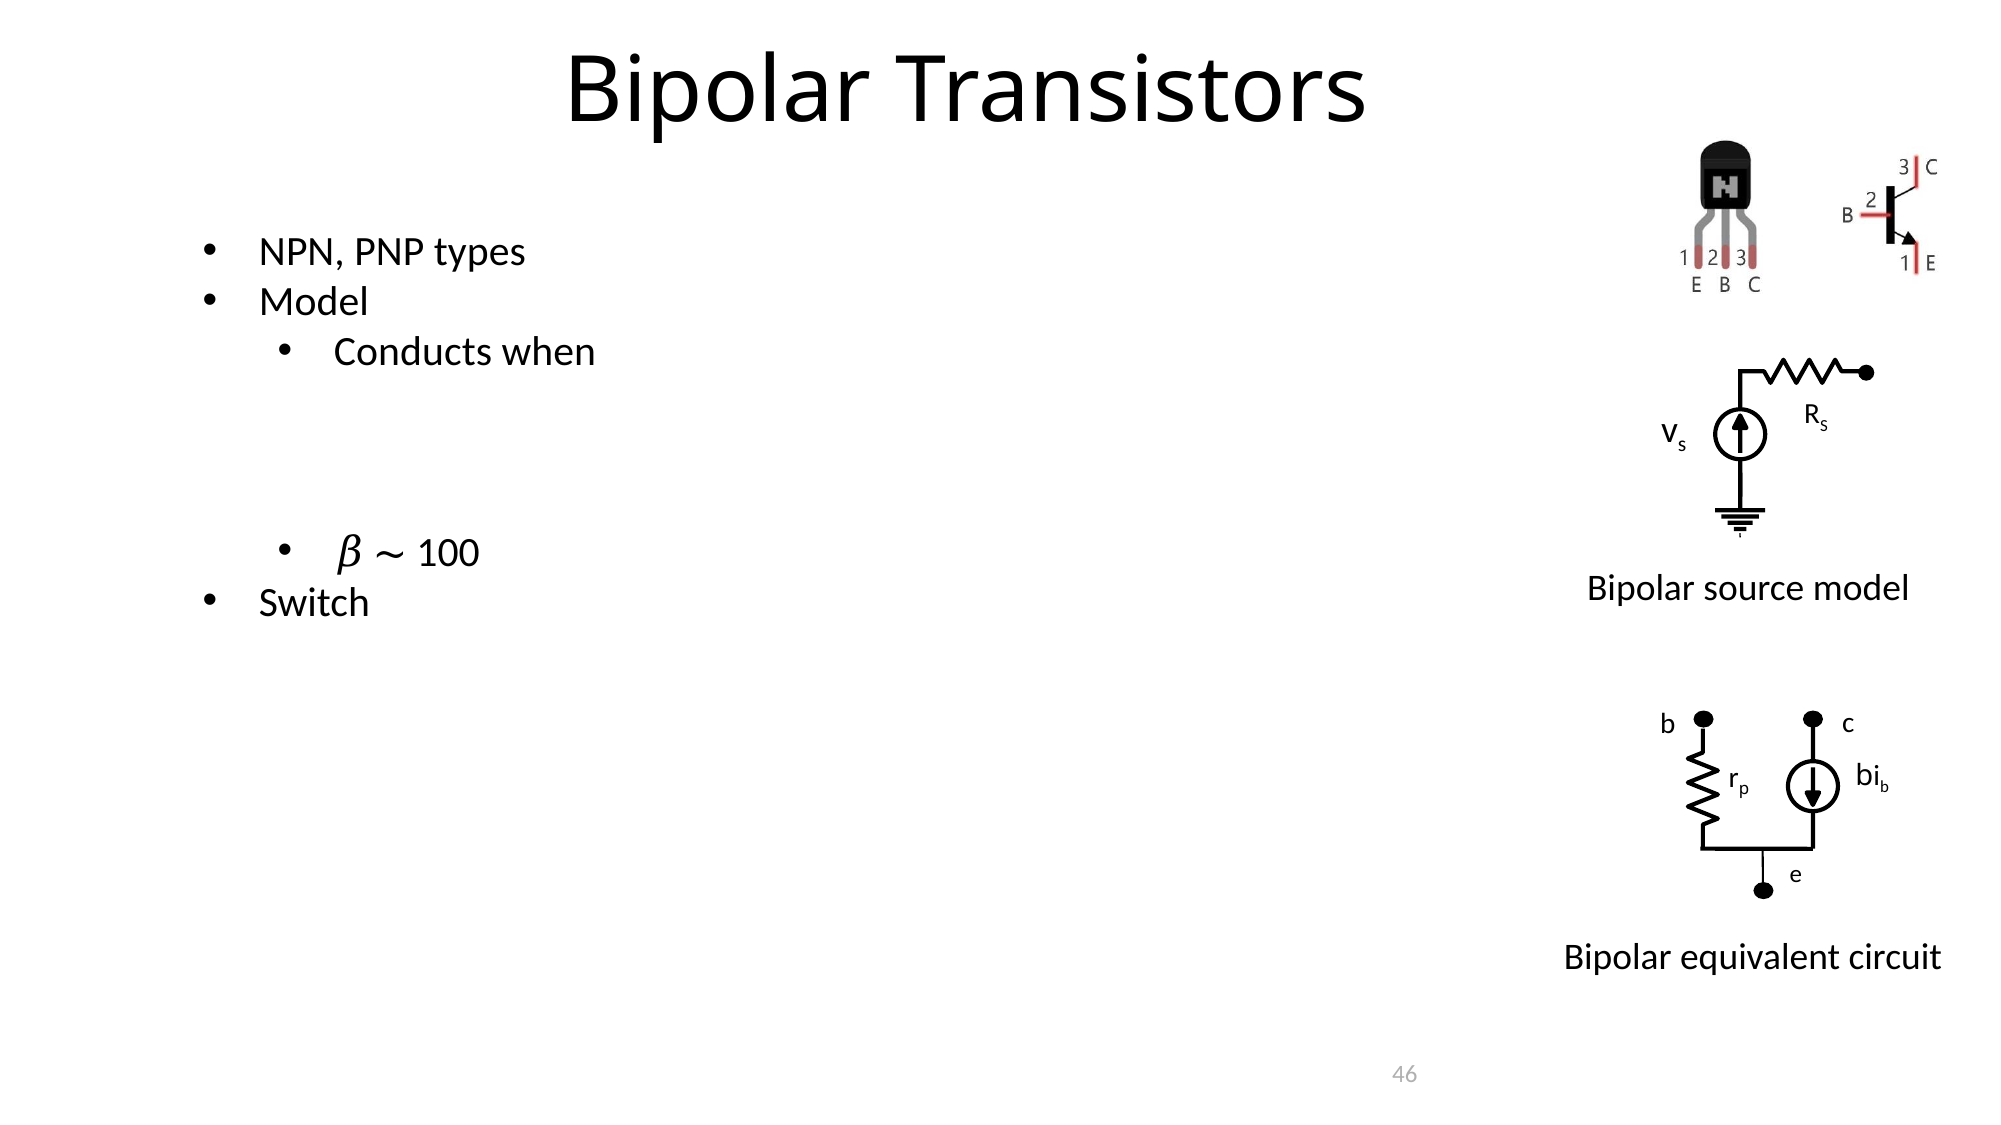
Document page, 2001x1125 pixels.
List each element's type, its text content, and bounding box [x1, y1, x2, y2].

slide_number 46 [1074, 738, 1425, 1125]
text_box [1645, 695, 1904, 899]
text_box Bipolar equivalent circuit [1548, 924, 1985, 984]
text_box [1645, 359, 1874, 536]
text_box Bipolar source model [1572, 555, 1977, 615]
text_box Bipolar Transistors [27, 29, 1882, 140]
picture [1669, 136, 1951, 294]
